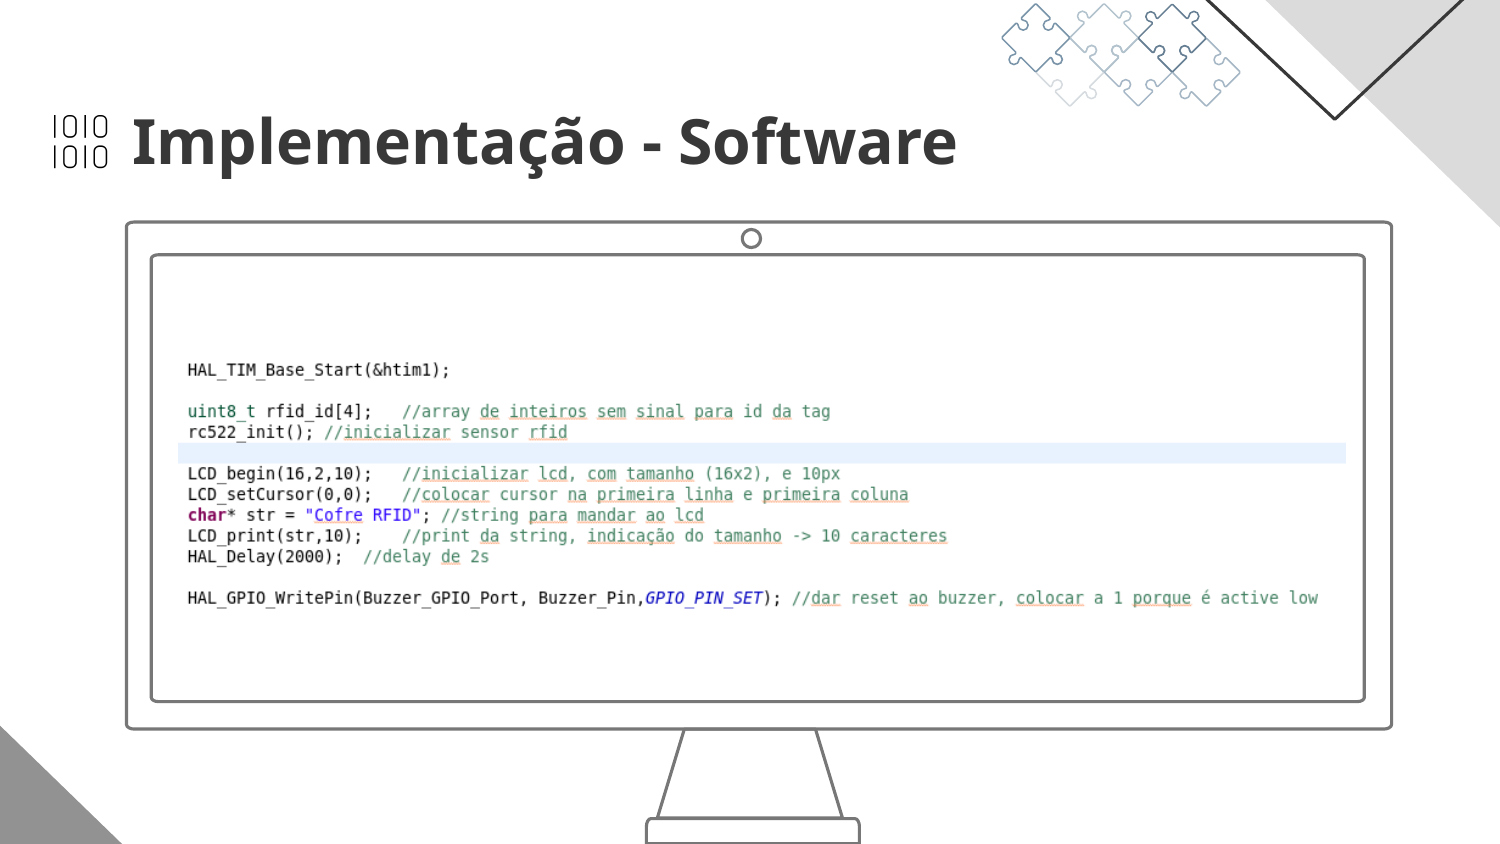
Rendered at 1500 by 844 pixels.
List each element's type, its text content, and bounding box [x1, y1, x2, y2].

title Implementação - Software [116, 87, 1325, 174]
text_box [126, 221, 1392, 844]
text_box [1001, 3, 1241, 107]
picture [44, 105, 118, 179]
